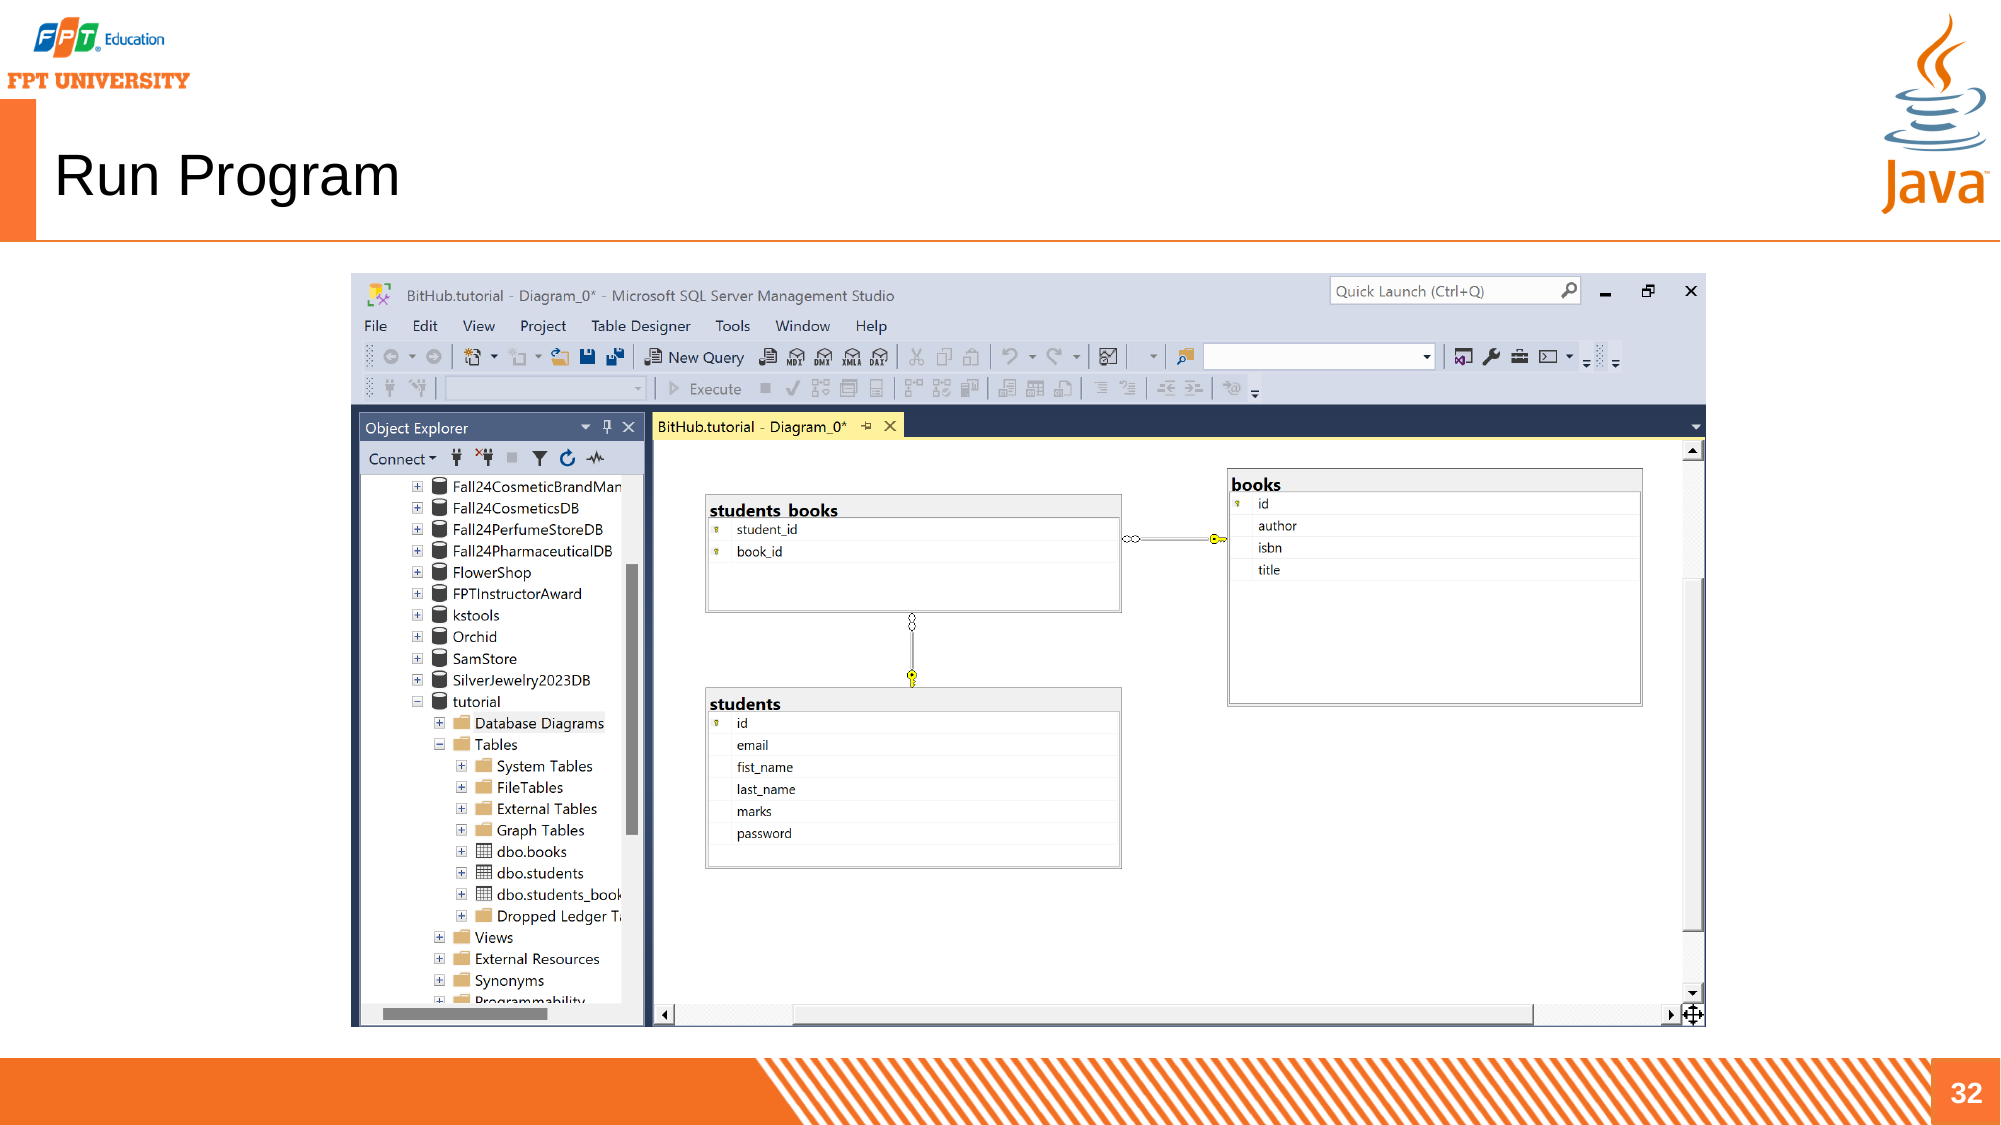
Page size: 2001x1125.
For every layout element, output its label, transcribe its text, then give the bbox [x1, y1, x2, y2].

picture [0, 2, 197, 99]
picture [0, 1058, 1934, 1125]
picture [1868, 4, 2000, 226]
picture [351, 272, 1706, 1027]
slide_number 32 [1933, 1059, 2000, 1124]
title Run Program [39, 123, 1872, 230]
